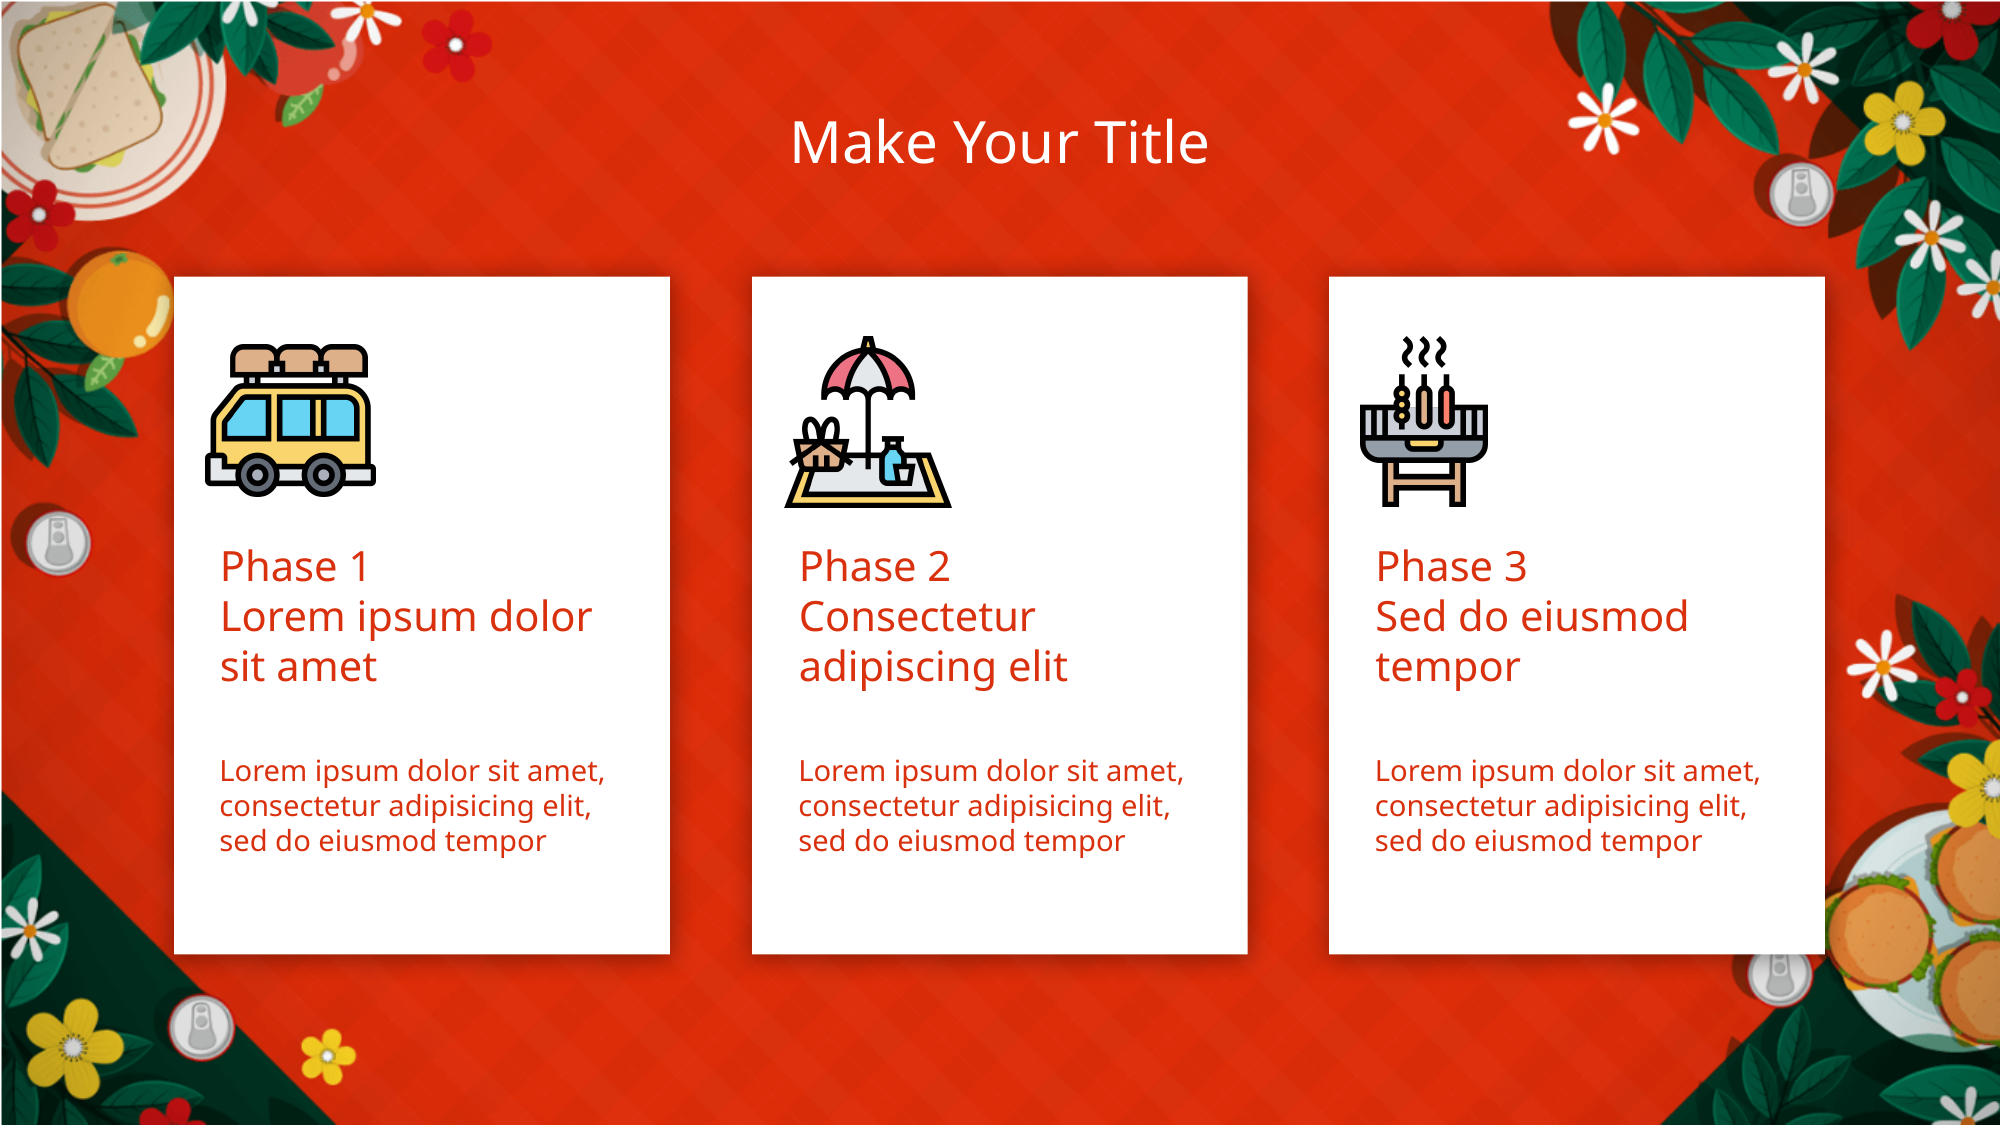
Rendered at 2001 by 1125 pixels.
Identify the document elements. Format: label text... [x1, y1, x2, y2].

text_box Lorem ipsum dolor sit amet, consectetur adipisicing elit, sed do eiusmod tempor [1360, 744, 1795, 865]
text_box Phase 1 Lorem ipsum dolor sit amet [205, 532, 639, 698]
text_box [174, 276, 670, 955]
text_box Lorem ipsum dolor sit amet, consectetur adipisicing elit, sed do eiusmod tempor [204, 744, 640, 865]
text_box Make Your Title [329, 98, 1671, 183]
picture [3, 2, 2000, 1125]
text_box Phase 2 Consectetur adipiscing elit [784, 532, 1217, 698]
text_box [1329, 276, 1825, 955]
text_box Lorem ipsum dolor sit amet, consectetur adipisicing elit, sed do eiusmod tempor [783, 744, 1218, 865]
text_box [752, 276, 1248, 955]
text_box Phase 3 Sed do eiusmod tempor [1360, 532, 1795, 698]
